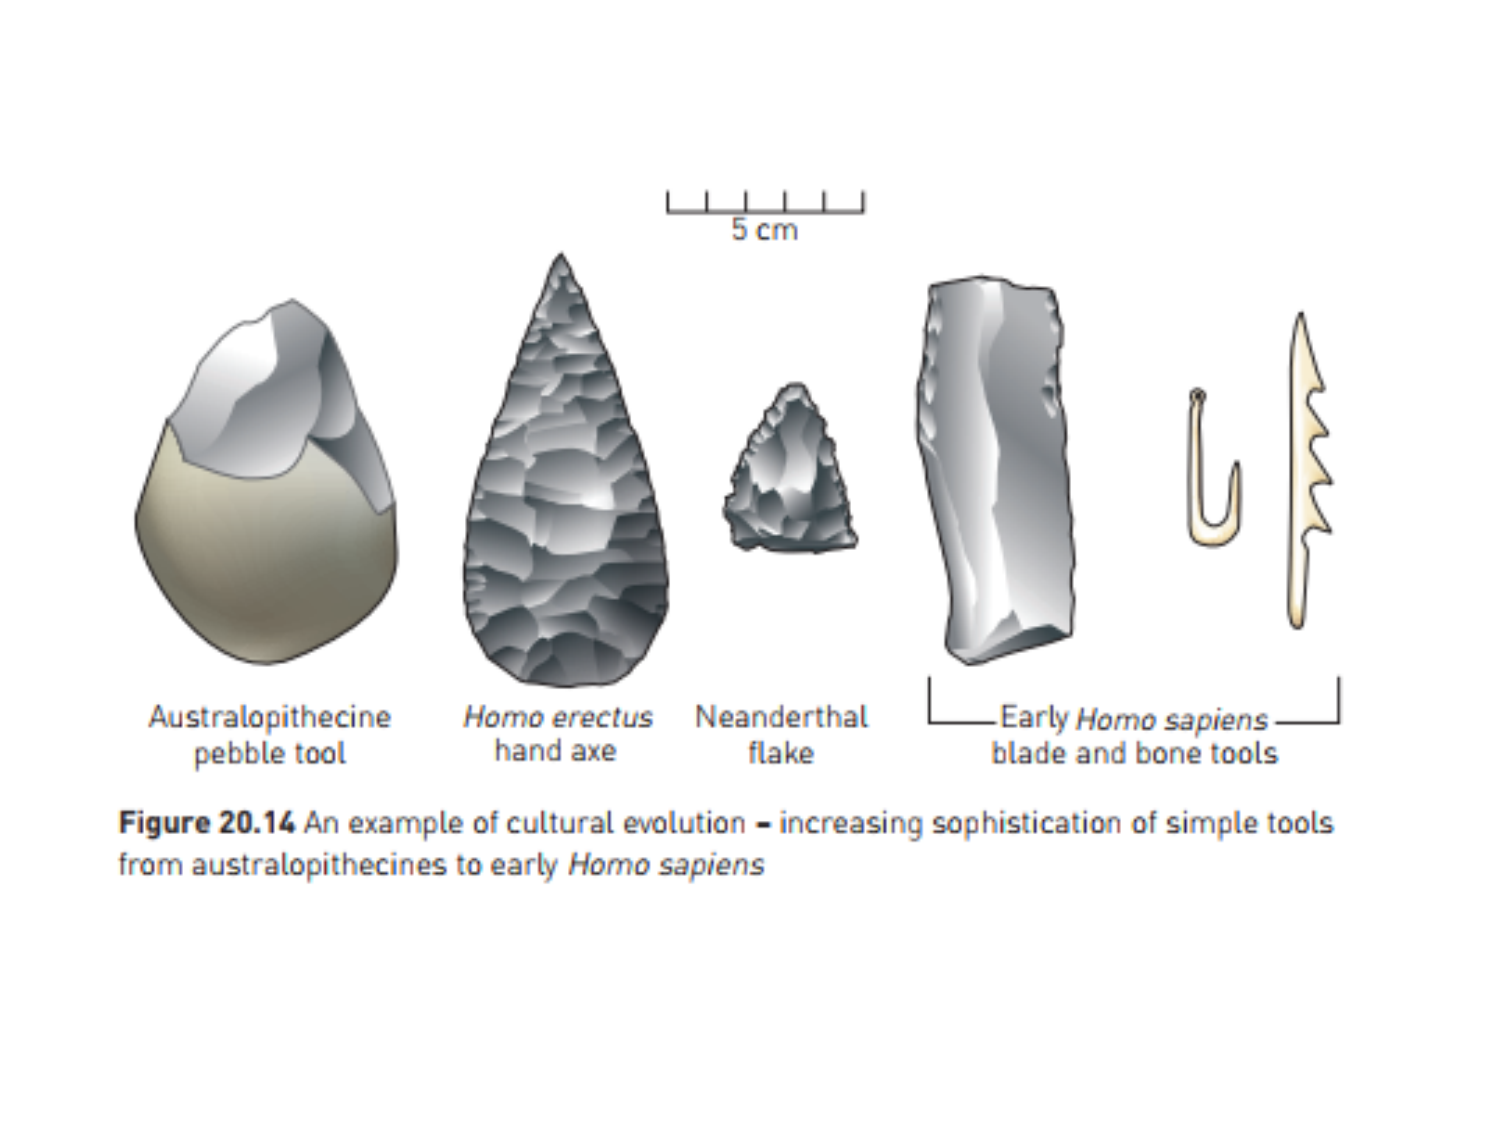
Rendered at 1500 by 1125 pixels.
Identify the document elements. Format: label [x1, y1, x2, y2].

picture [41, 132, 1377, 898]
